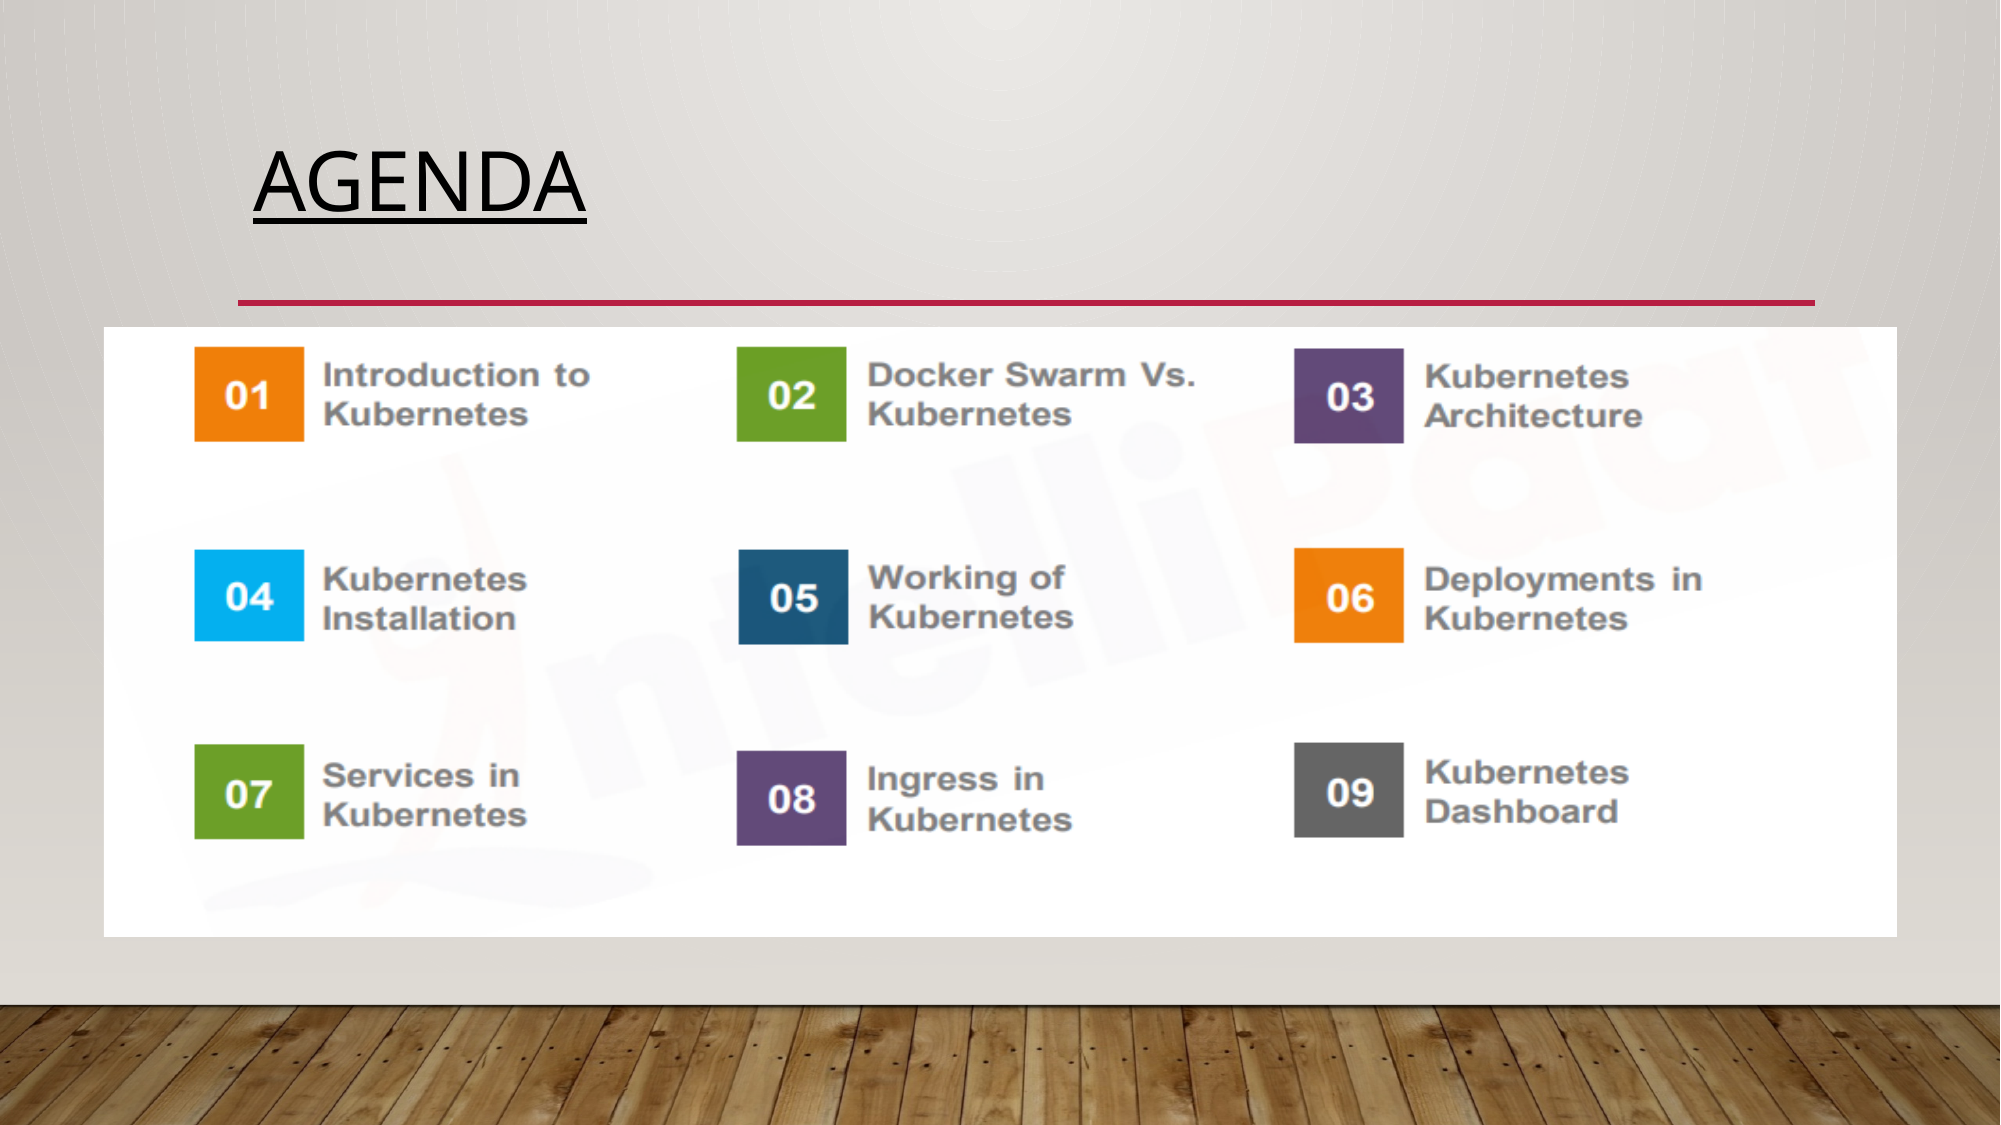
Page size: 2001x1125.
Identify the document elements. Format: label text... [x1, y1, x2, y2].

title AGENDA [238, 131, 1814, 305]
picture [0, 1005, 2000, 1125]
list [103, 327, 1898, 938]
